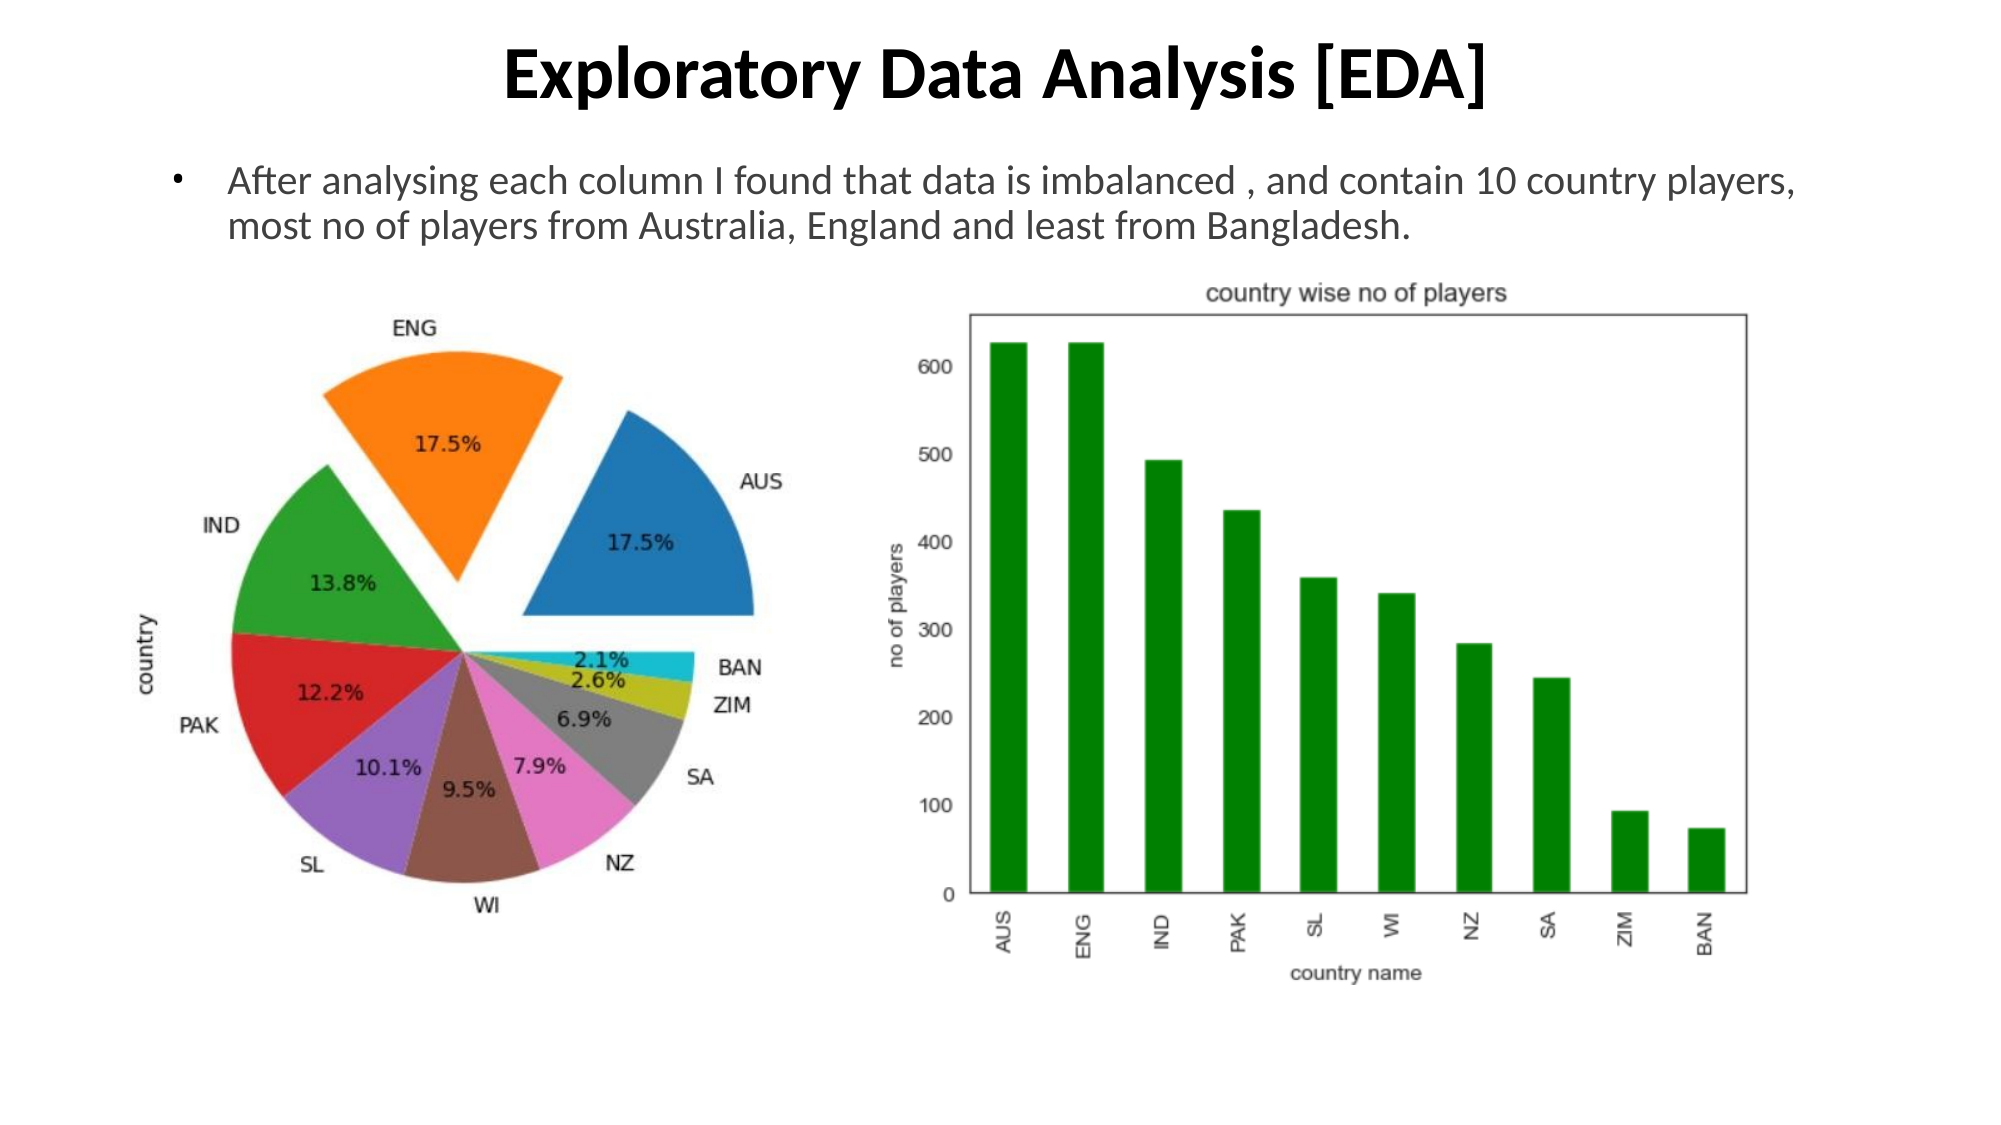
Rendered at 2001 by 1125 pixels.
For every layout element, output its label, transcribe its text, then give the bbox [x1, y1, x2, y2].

picture [887, 281, 1750, 985]
text_box After analysing each column I found that data is imbalanced , and contain 10 country players, most no of players from Australia, England and least from Bangladesh. [169, 149, 1807, 248]
title Exploratory Data Analysis [EDA] [501, 21, 1499, 149]
picture [130, 313, 792, 914]
